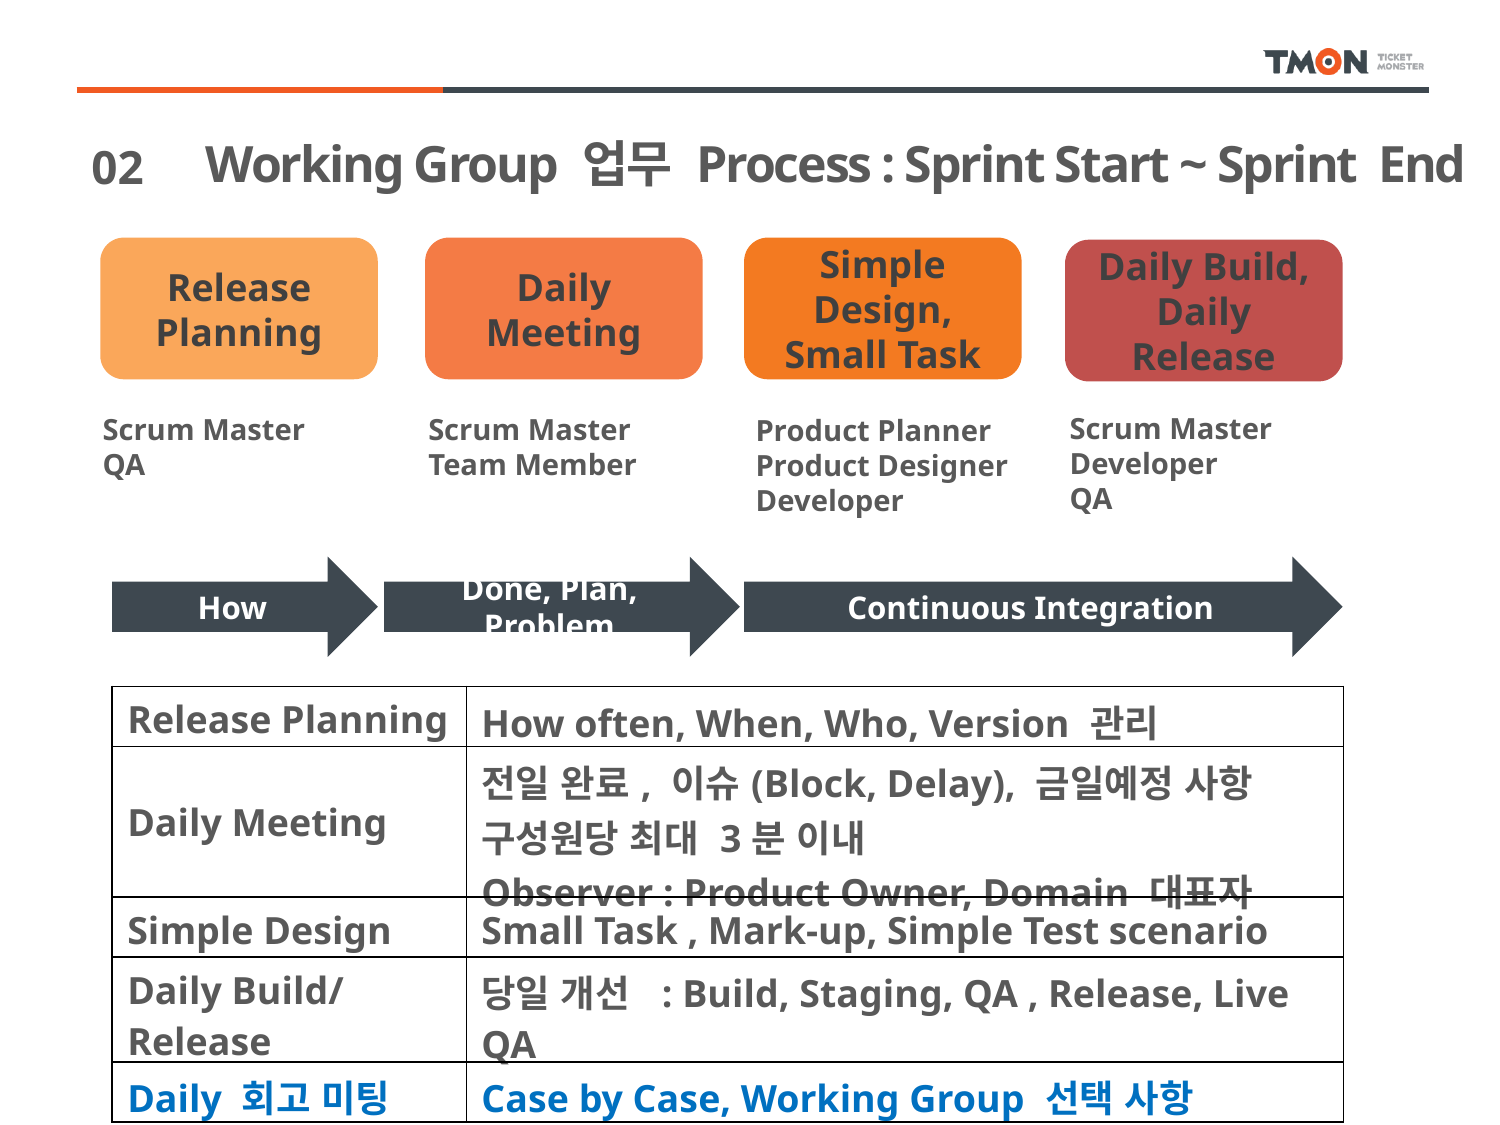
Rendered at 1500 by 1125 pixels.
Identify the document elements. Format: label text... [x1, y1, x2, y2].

text_box Scrum Master Team Member [413, 403, 652, 489]
text_box Done, Plan, Problem [382, 554, 743, 659]
table_header Release Planning [113, 687, 466, 746]
table_cell 당일 개선 : Build, Staging, QA , Release, Live QA [467, 958, 1343, 1061]
table_header How often, When, Who, Version 관리 [467, 687, 1343, 746]
text_box Release Planning [98, 235, 380, 382]
text_box Product Planner Product Designer Developer [740, 404, 1024, 525]
table_cell Case by Case, Working Group 선택 사항 [467, 1063, 1343, 1121]
text_box 02 [76, 131, 189, 202]
table_cell Daily Meeting [113, 747, 466, 896]
table_cell 전일 완료, 이슈(Block, Delay), 금일예정 사항 구성원당 최대 3분 이내 Observer : Product Owner, Domain 대표자 [467, 747, 1343, 896]
text_box Scrum Master QA [87, 403, 320, 489]
table_cell Simple Design [113, 898, 466, 956]
text_box Working Group 업무 Process : Sprint Start ~ Sprint End [190, 125, 1500, 291]
table_cell Daily 회고 미팅 [113, 1063, 466, 1121]
text_box Simple Design, Small Task [741, 235, 1024, 382]
text_box Daily Build, Daily Release [1062, 237, 1345, 384]
table_cell Small Task , Mark-up, Simple Test scenario [467, 898, 1343, 956]
text_box Scrum Master Developer QA [1054, 402, 1288, 523]
table_cell Daily Build/Release [113, 958, 466, 1061]
text_box How [110, 554, 380, 659]
text_box Daily Meeting [423, 235, 705, 382]
text_box Continuous Integration [741, 554, 1345, 659]
picture [1263, 48, 1424, 75]
